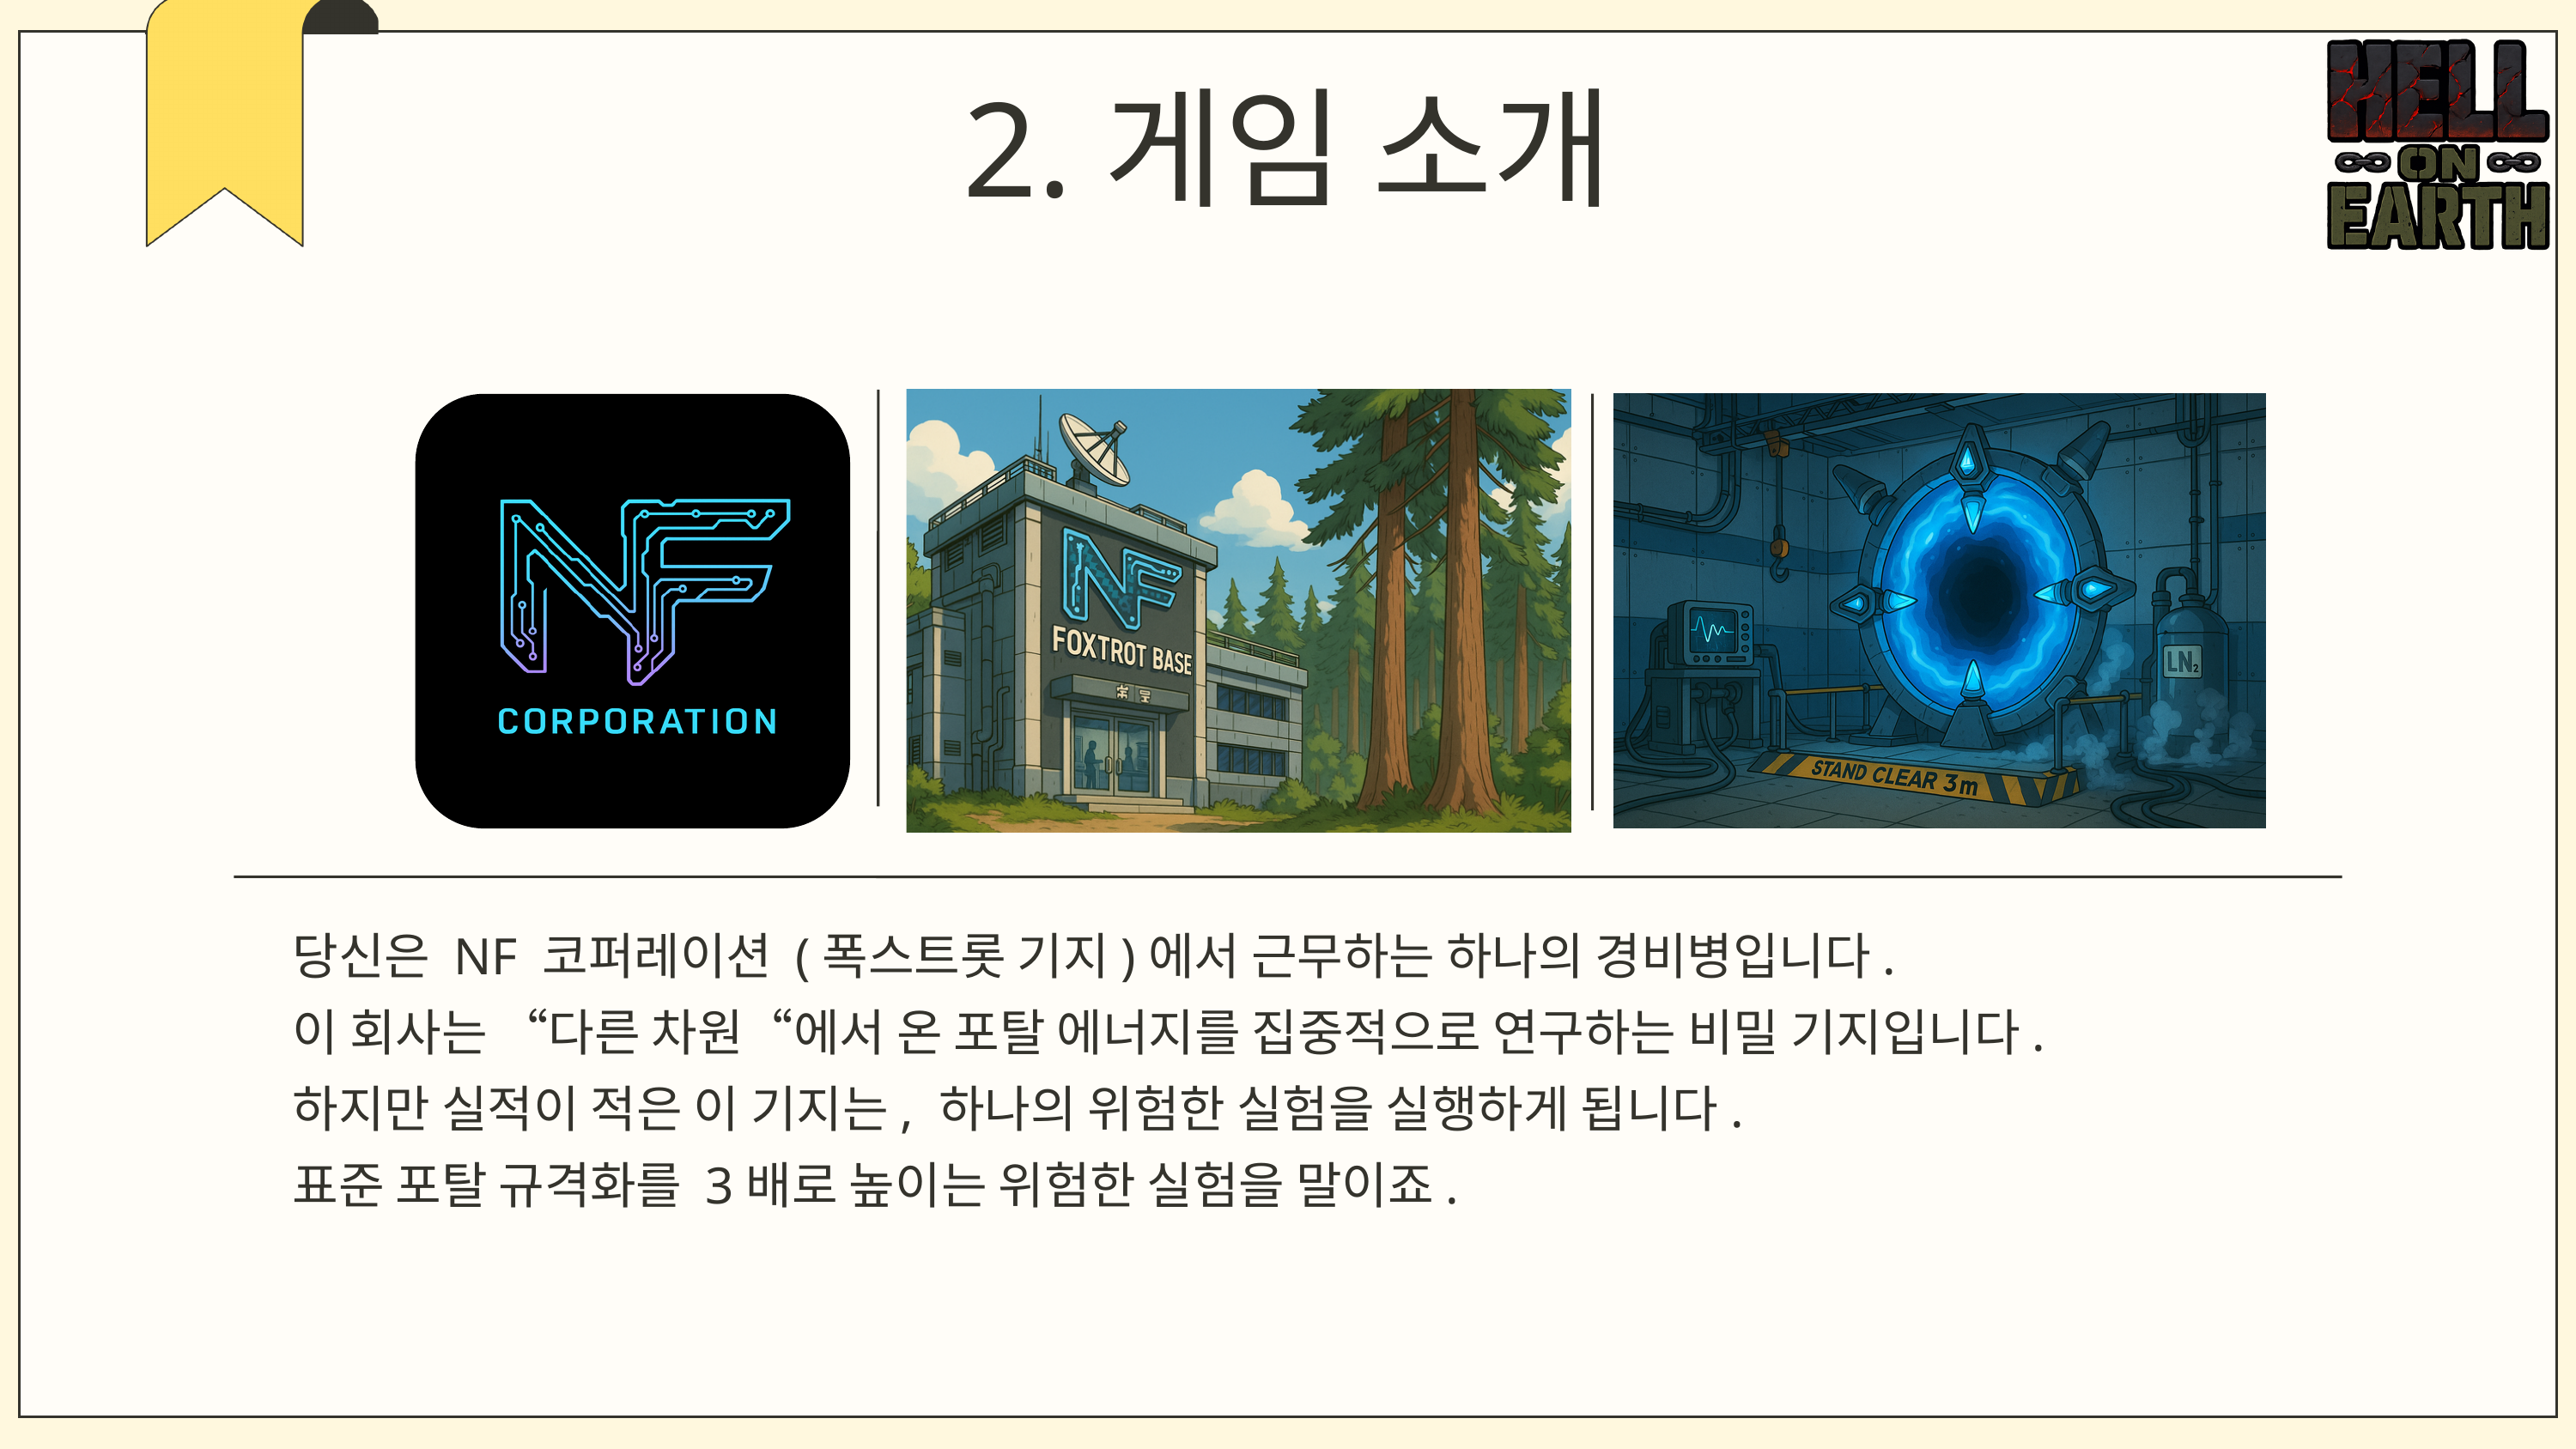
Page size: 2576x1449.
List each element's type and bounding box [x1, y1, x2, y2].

text_box [144, 0, 379, 28]
text_box [2299, 6, 2576, 283]
text_box [19, 31, 2557, 1418]
text_box [415, 393, 851, 829]
